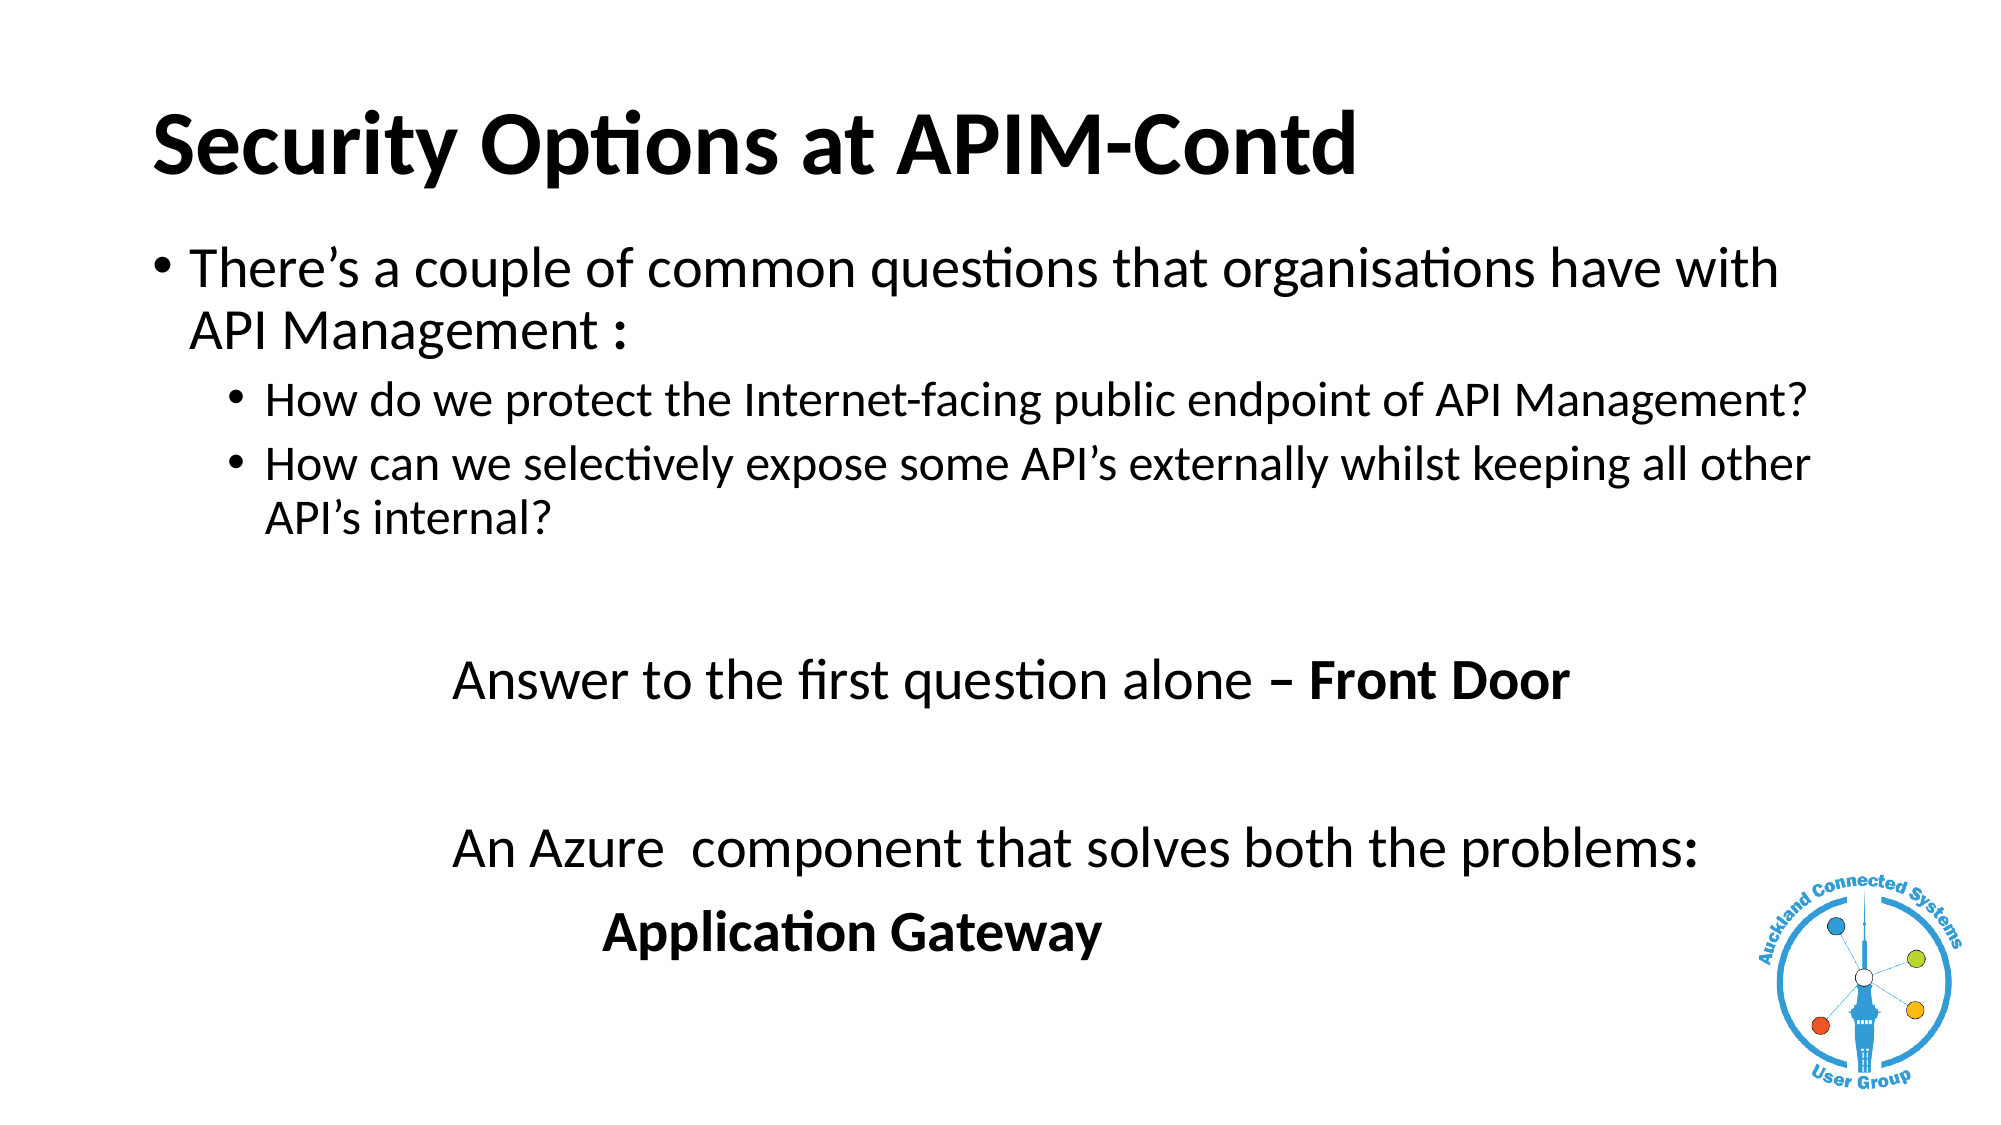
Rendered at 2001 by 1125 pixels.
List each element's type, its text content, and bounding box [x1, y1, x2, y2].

title Security Options at APIM-Contd [137, 59, 1863, 229]
text_box There’s a couple of common questions that organisations have with API Management : How do we protect the Internet-facing public endpoint of API Management? How can we selectively expose some API’s externally whilst keeping all other API’s internal? Answer to the first question alone – Front Door An Azure component that solves both the problems: Application Gateway [137, 229, 1863, 1014]
picture [1754, 866, 1971, 1103]
